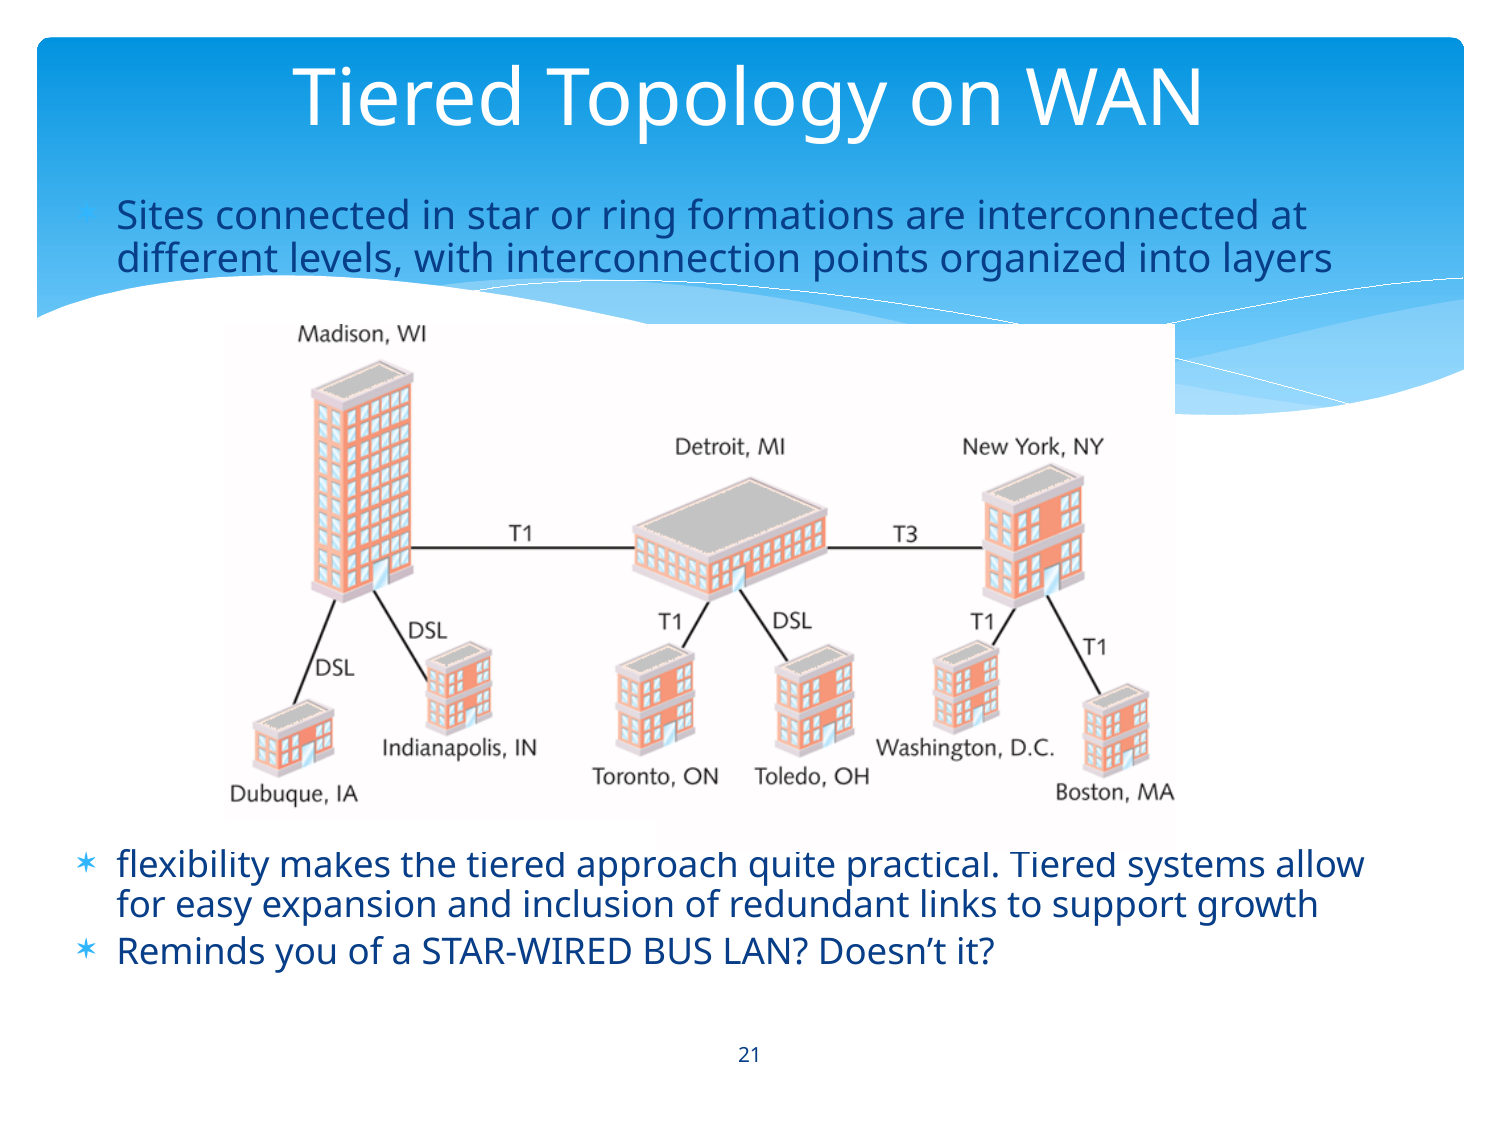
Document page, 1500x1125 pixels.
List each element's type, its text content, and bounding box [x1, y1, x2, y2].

title Tiered Topology on WAN [75, 24, 1425, 163]
list Sites connected in star or ring formations are interconnected at different levels, with interconnection points organized into layers flexibility makes the tiered approach quite practical. Tiered systems allow for easy expansion and inclusion of redundant links to support growth Reminds you of a STAR-WIRED BUS LAN? Doesn’t it? [62, 187, 1388, 1050]
slide_number 21 [654, 1025, 846, 1086]
picture [224, 324, 1176, 852]
